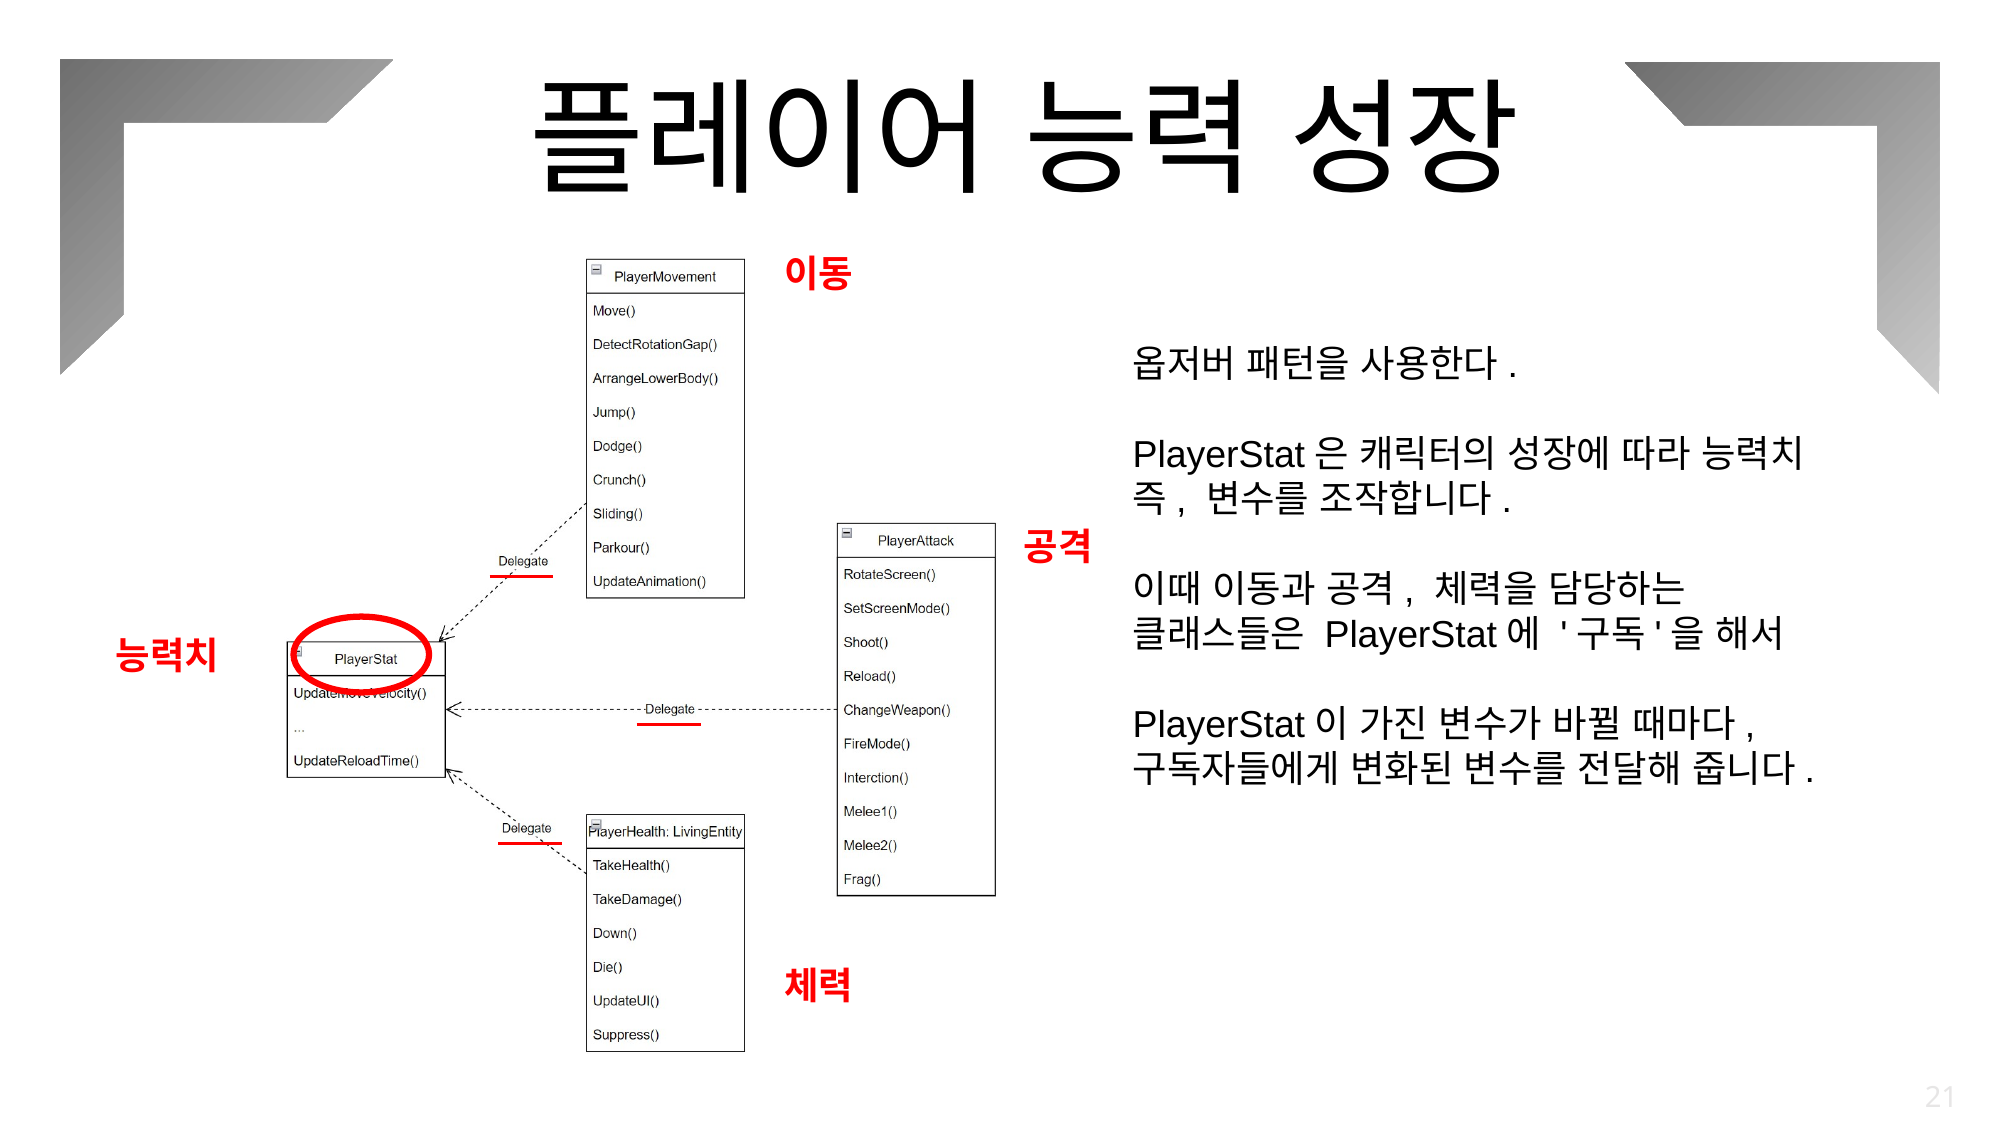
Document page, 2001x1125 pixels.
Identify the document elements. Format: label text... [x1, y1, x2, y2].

text_box 공격 [1061, 515, 1117, 576]
text_box 옵저버 패턴을 사용한다. PlayerStat은 캐릭터의 성장에 따라 능력치 즉, 변수를 조작합니다. 이때 이동과 공격, 체력을 담당하는 클래스들은 PlayerStat에 '구독'을 해서 PlayerStat이 가진 변수가 바뀔 때마다, 구독자들에게 변화된 변수를 전달해 줍니다. [1117, 333, 1876, 798]
text_box 능력치 [101, 624, 204, 684]
text_box [1625, 62, 1940, 395]
picture [204, 216, 1061, 1125]
text_box [60, 59, 393, 375]
text_box 플레이어 능력 성장 [372, 116, 1678, 207]
